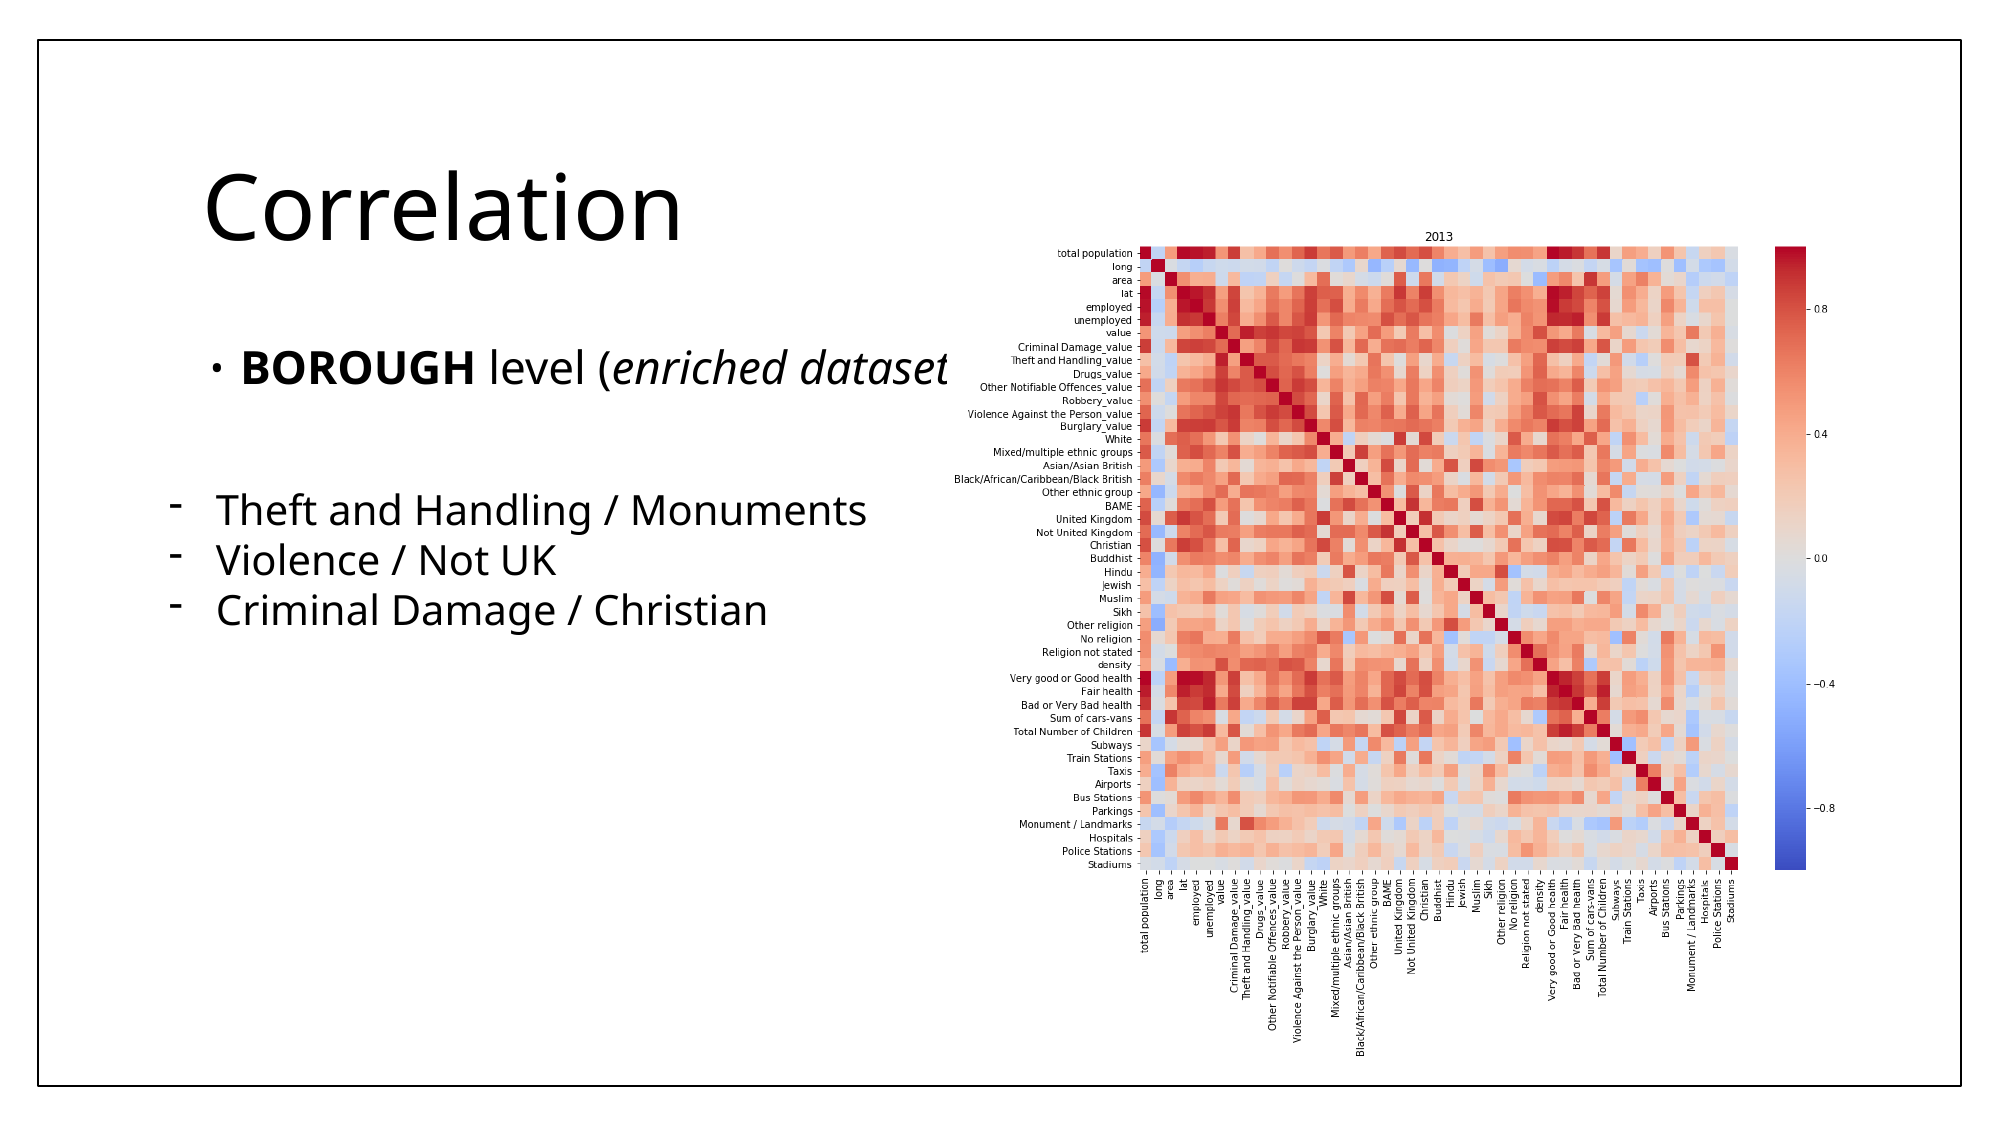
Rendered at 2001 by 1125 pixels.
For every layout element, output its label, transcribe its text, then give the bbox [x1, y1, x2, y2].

picture [947, 224, 1842, 1063]
list BOROUGH level (enriched dataset) [187, 337, 941, 1000]
text_box Theft and Handling / Monuments Violence / Not UK Criminal Damage / Christian [154, 476, 883, 642]
title Correlation [187, 99, 1808, 323]
